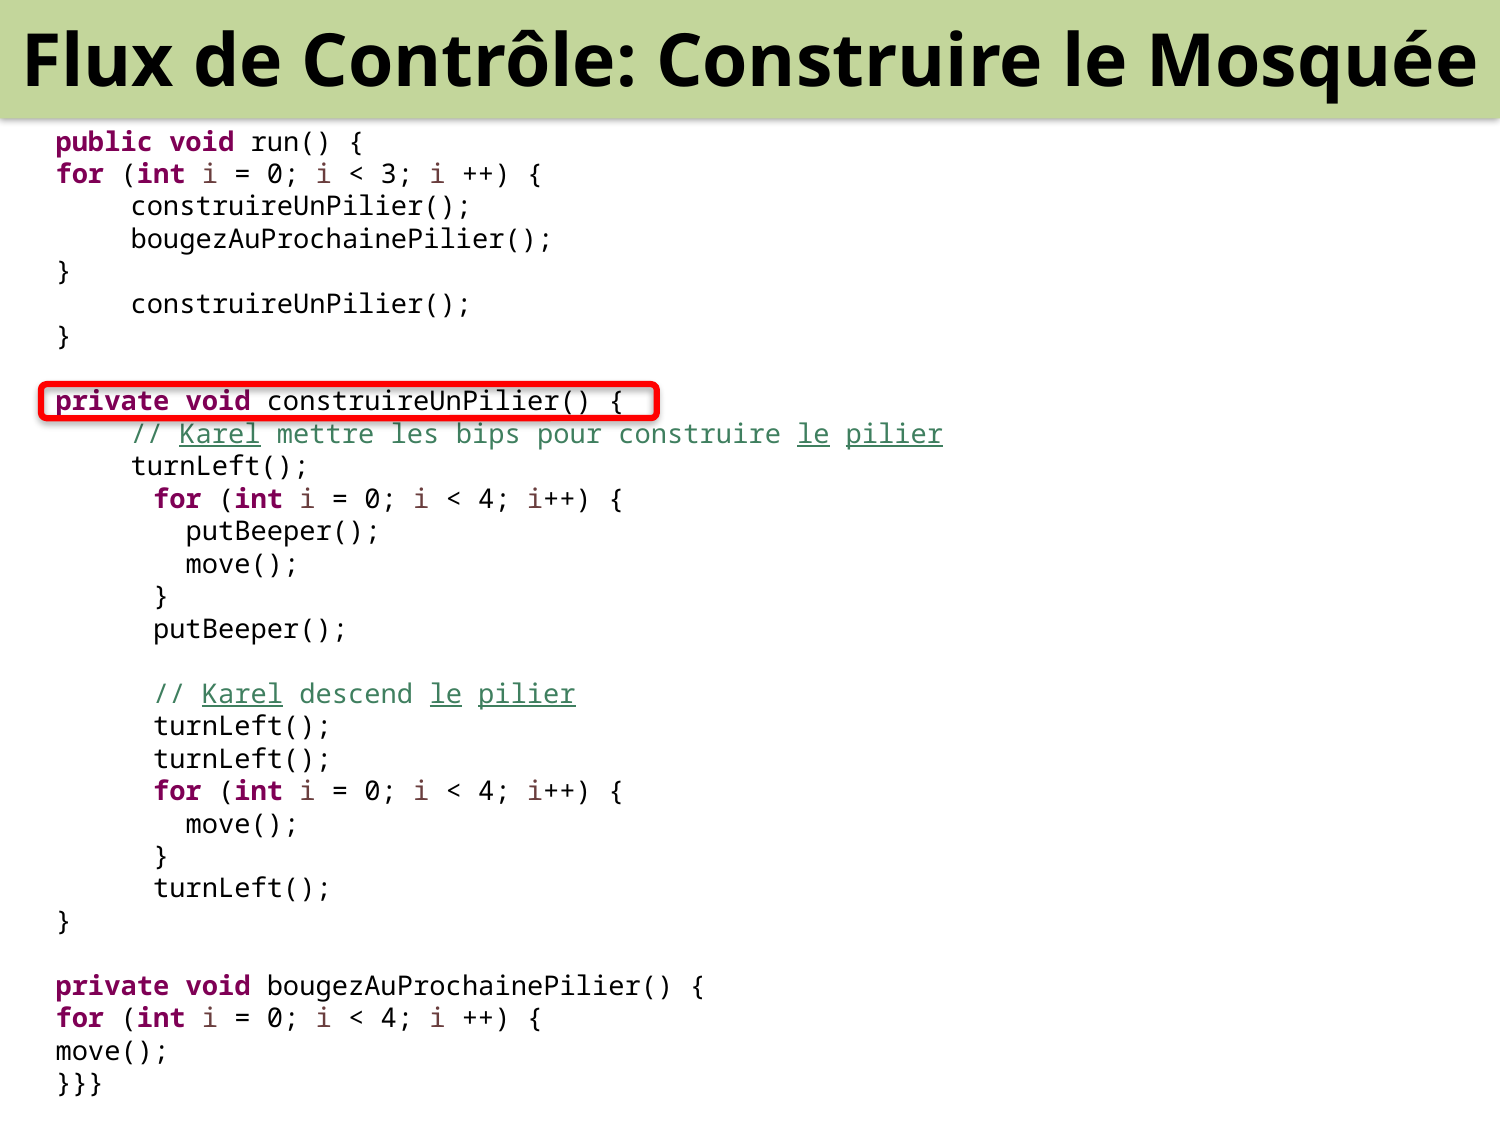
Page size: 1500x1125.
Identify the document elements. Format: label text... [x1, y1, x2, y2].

text_box Flux de Contrôle: Construire le Mosquée [0, 0, 1500, 122]
text_box [40, 383, 658, 419]
text_box public void run() { for (int i = 0; i < 3; i ++) { construireUnPilier(); bougezAuProchainePilier(); } construireUnPilier(); } private void construireUnPilier() { // Karel mettre les bips pour construire le pilier turnLeft(); for (int i = 0; i < 4; i++) { putBeeper(); move(); } putBeeper(); // Karel descend le pilier turnLeft(); turnLeft(); for (int i = 0; i < 4; i++) { move(); } turnLeft(); } private void bougezAuProchainePilier() { for (int i = 0; i < 4; i ++) { move(); }}} [40, 116, 1500, 1106]
